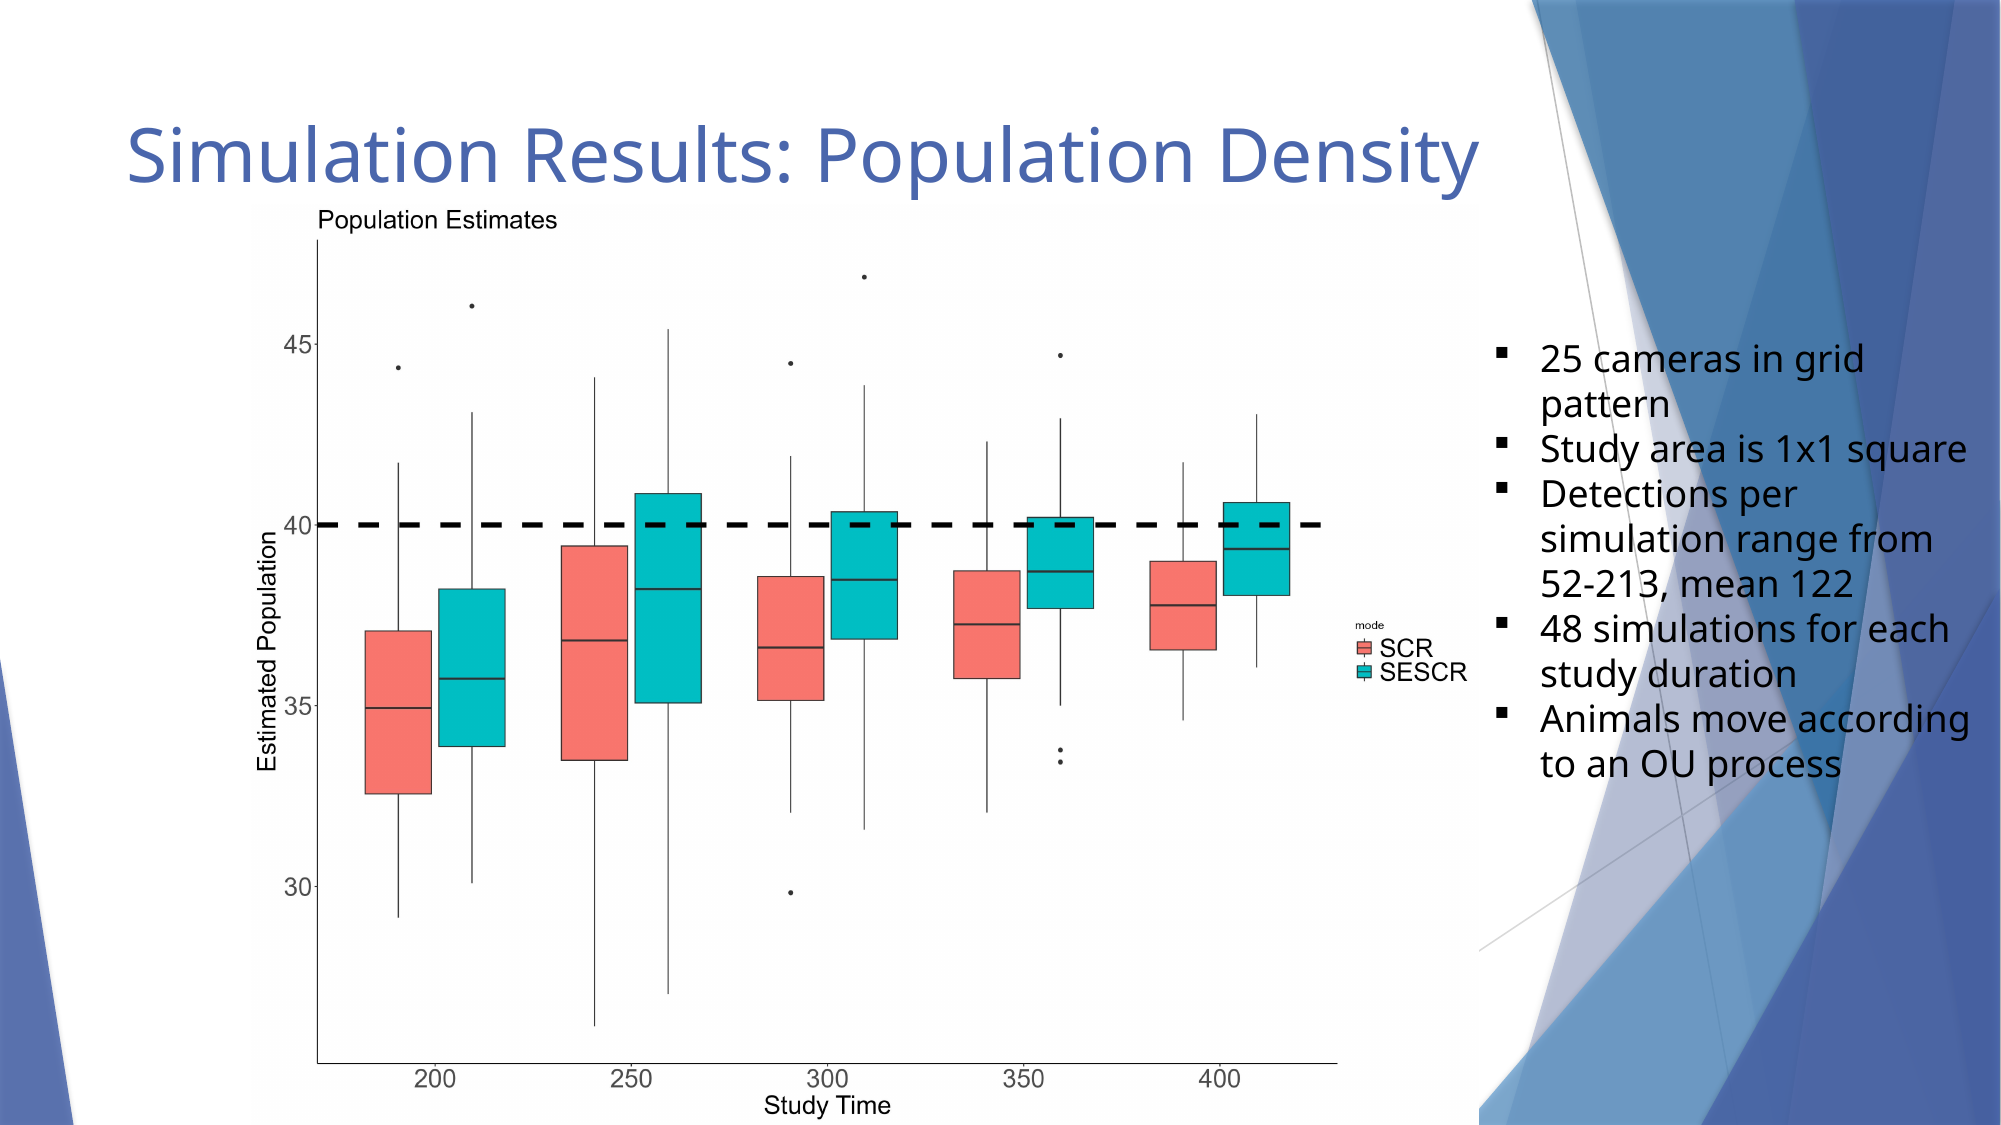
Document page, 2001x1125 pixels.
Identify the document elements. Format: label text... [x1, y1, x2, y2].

text_box 25 cameras in grid pattern Study area is 1x1 square Detections per simulation range from 52-213, mean 122 48 simulations for each study duration Animals move according to an OU process [1483, 327, 2000, 793]
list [250, 204, 1479, 1125]
title Simulation Results: Population Density [111, 99, 1522, 317]
